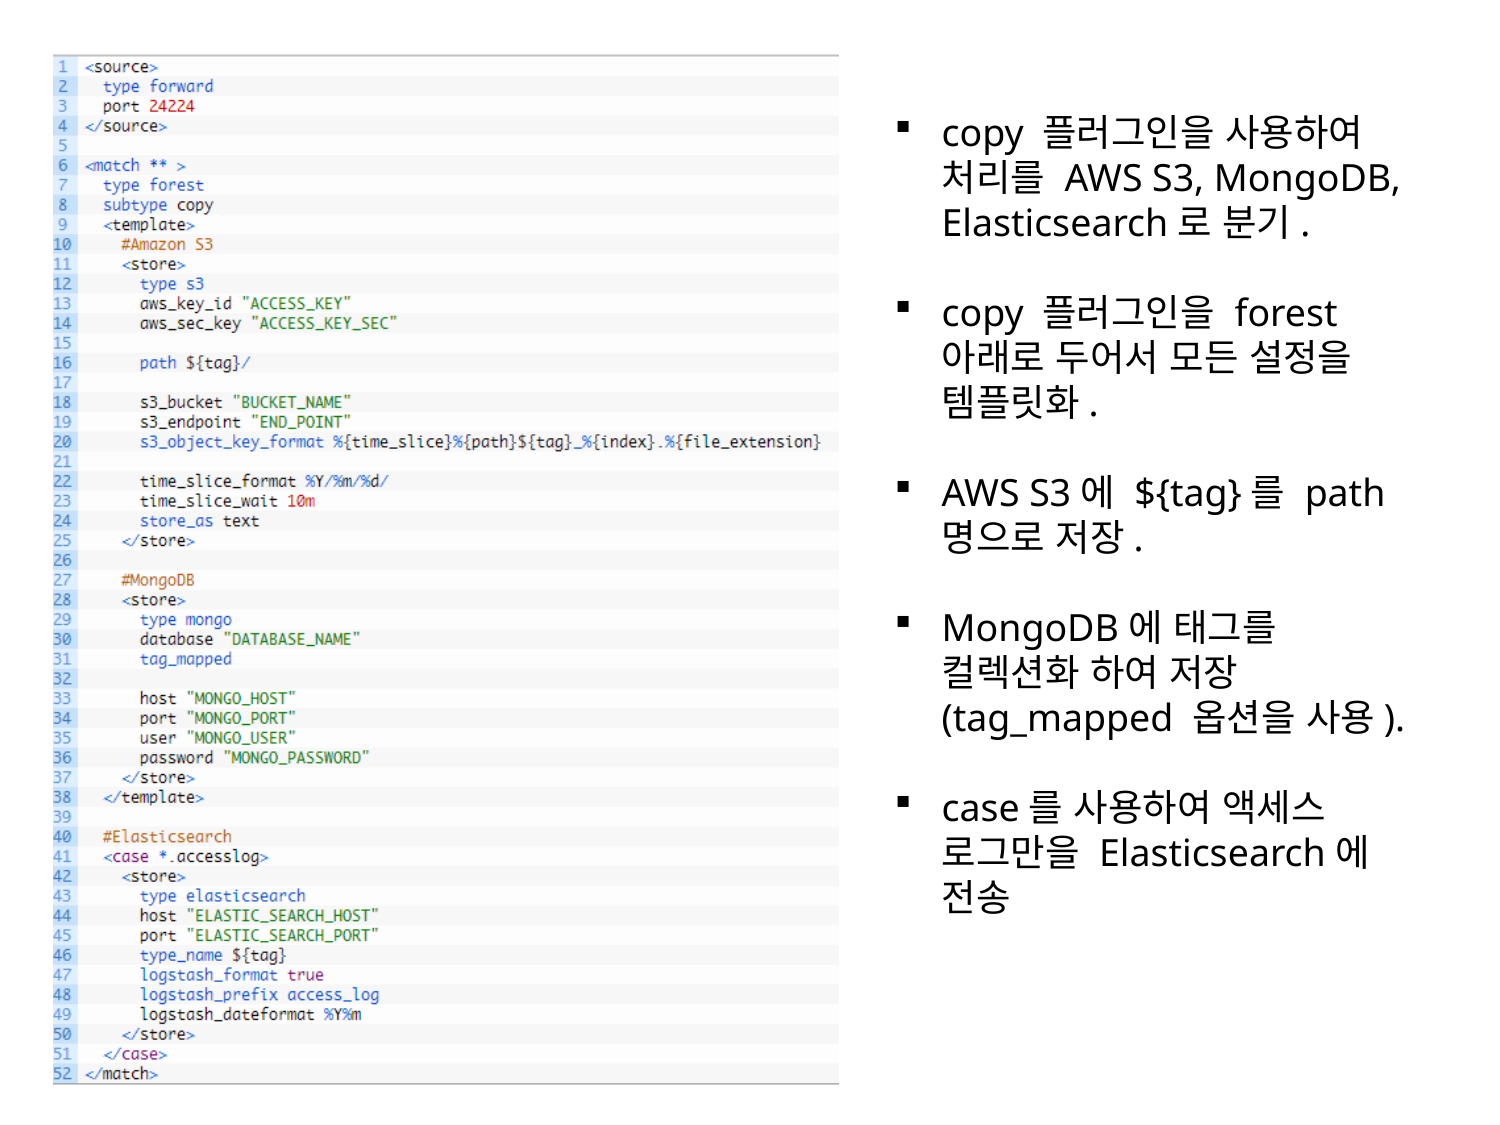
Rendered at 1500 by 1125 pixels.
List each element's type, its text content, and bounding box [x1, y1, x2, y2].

text_box copy 플러그인을 사용하여 처리를 AWS S3, MongoDB, Elasticsearch로 분기. copy 플러그인을 forest 아래로 두어서 모든 설정을 템플릿화. AWS S3에 ${tag}를 path 명으로 저장. MongoDB에 태그를 컬렉션화 하여 저장(tag_mapped 옵션을 사용). case를 사용하여 액세스 로그만을 Elasticsearch에 전송 [879, 101, 1424, 927]
picture [52, 54, 839, 1087]
